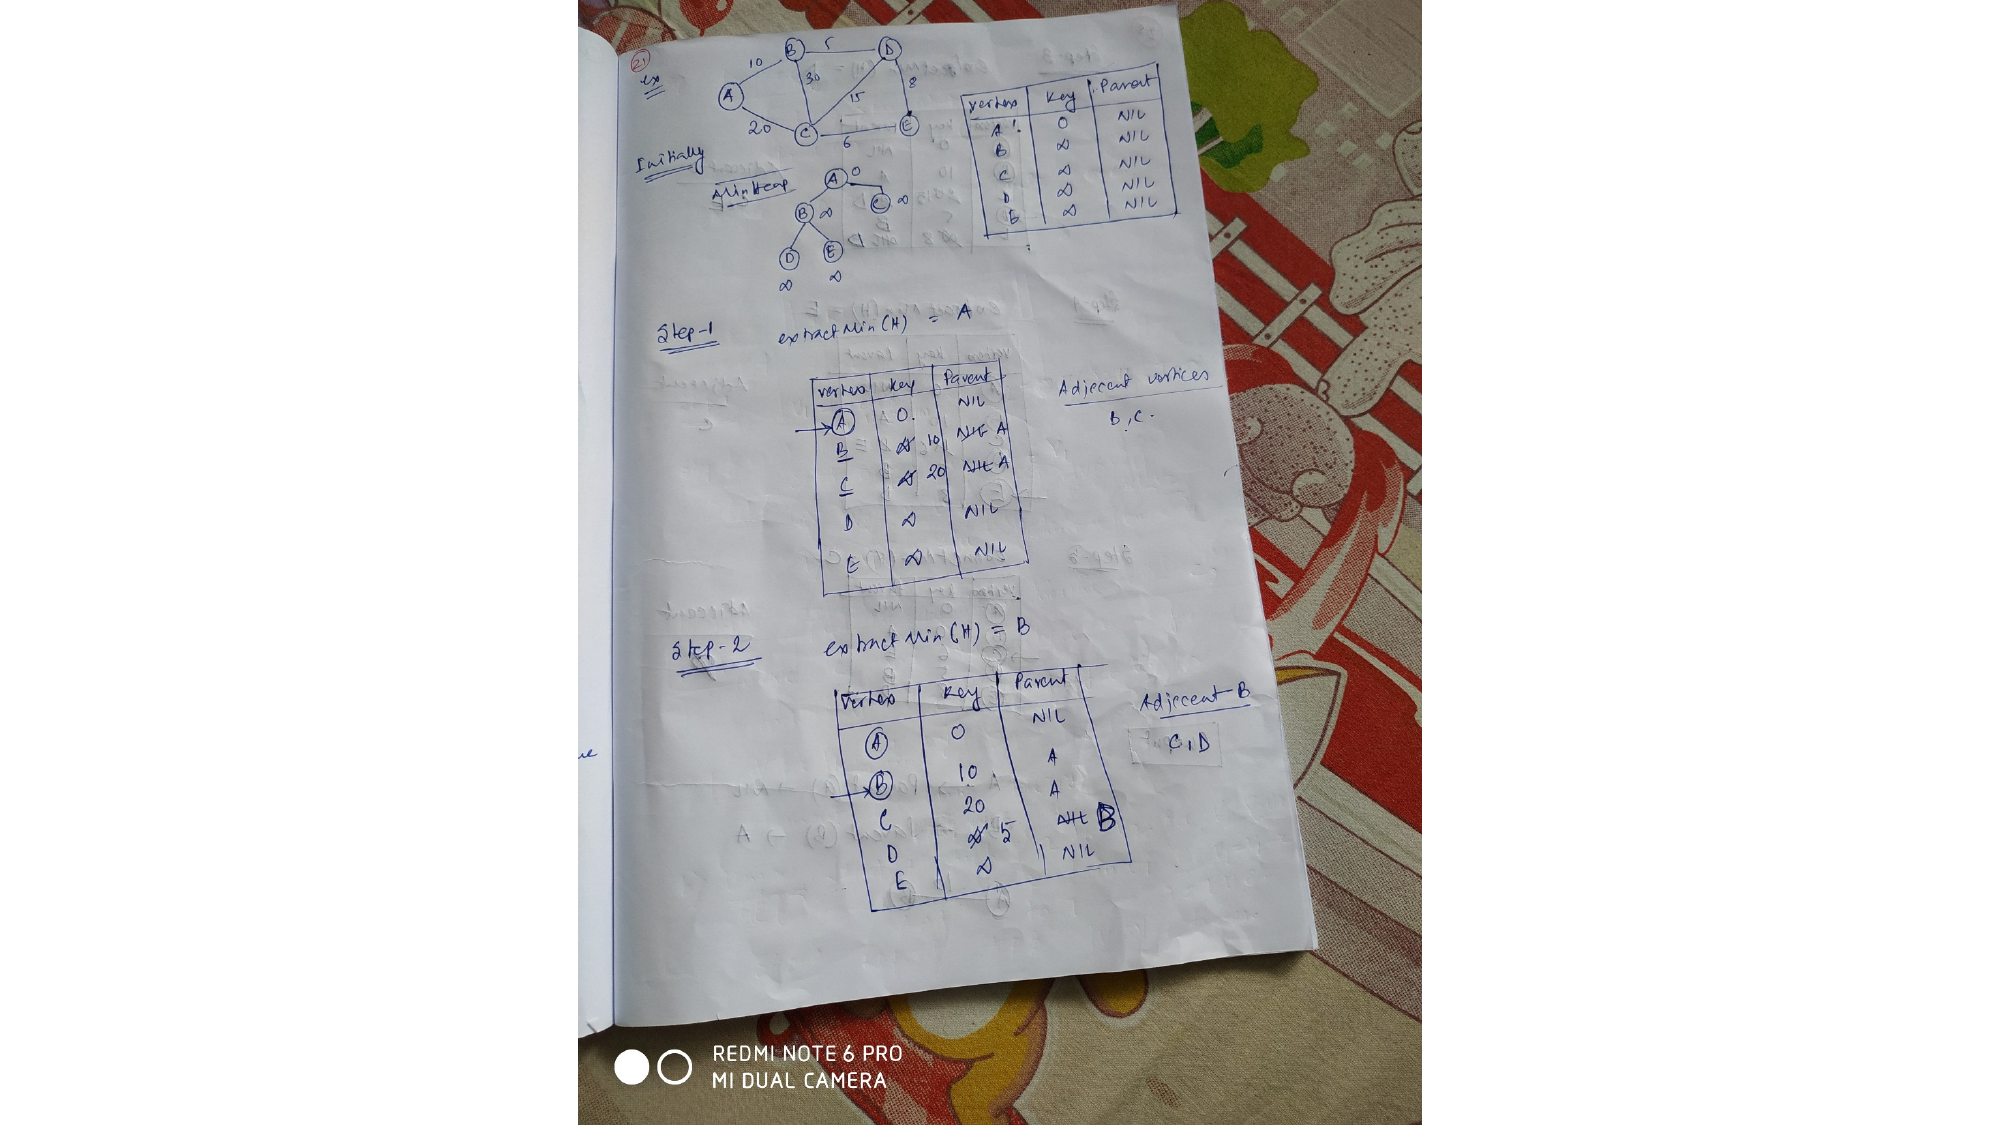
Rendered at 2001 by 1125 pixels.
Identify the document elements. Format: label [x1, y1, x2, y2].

picture [577, 0, 1423, 1125]
